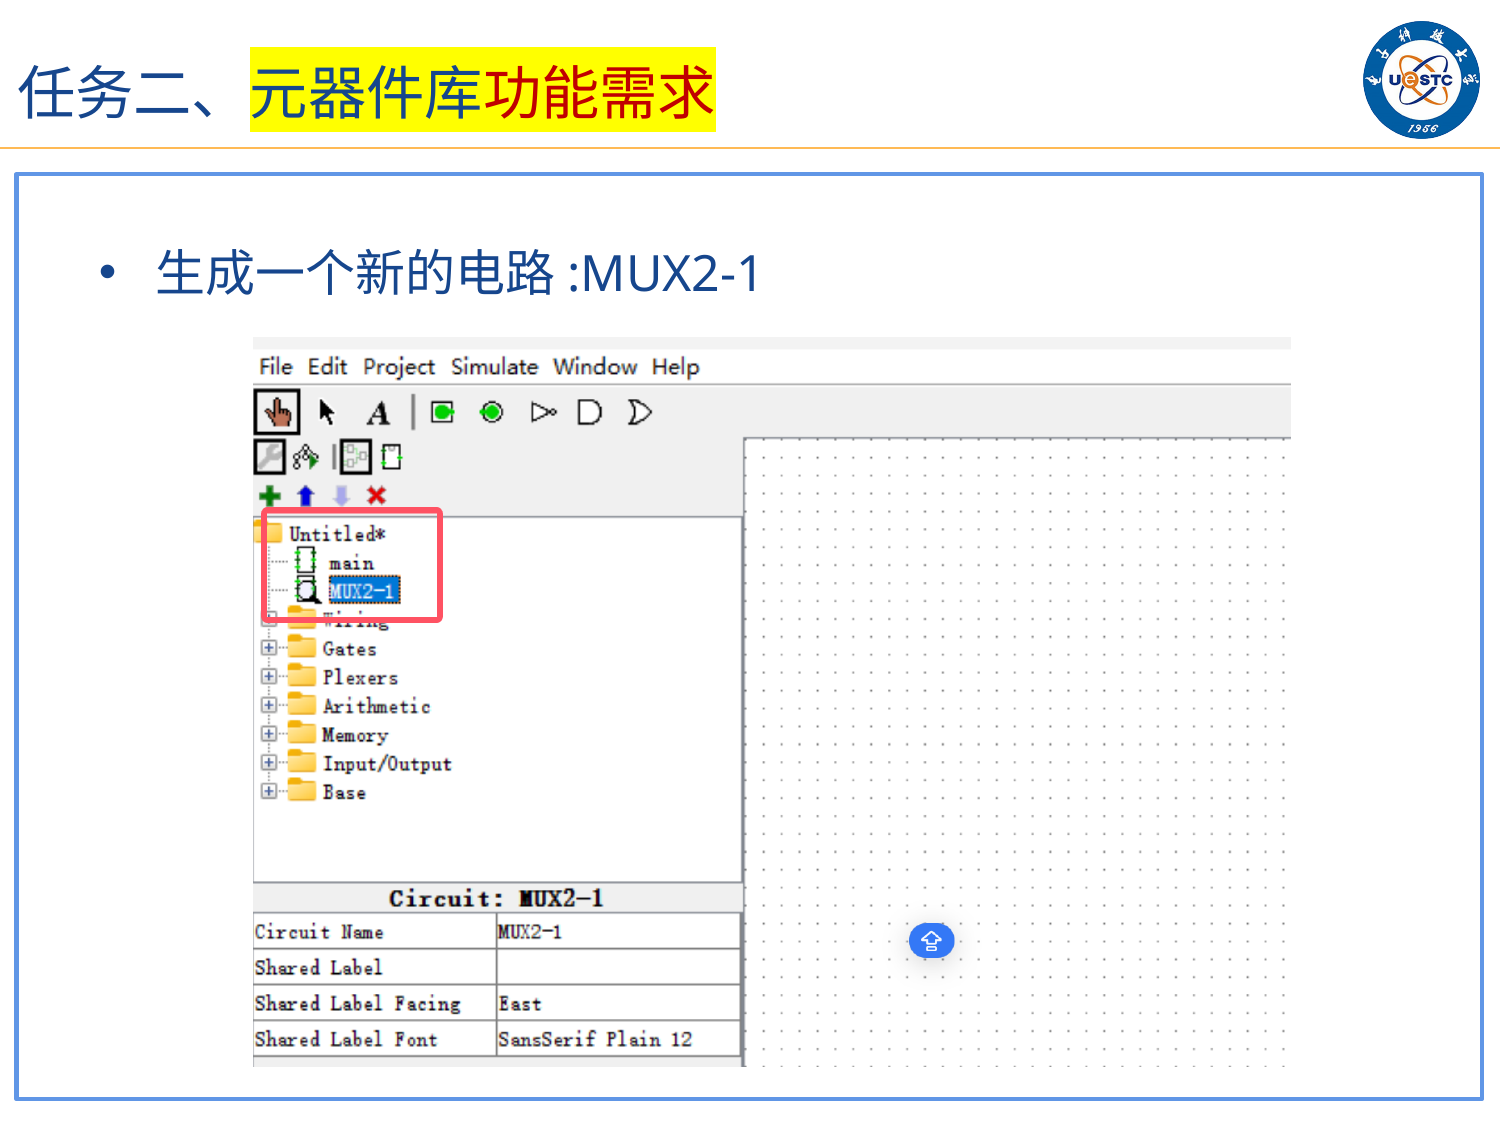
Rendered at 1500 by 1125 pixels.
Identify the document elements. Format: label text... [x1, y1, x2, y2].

text_box 生成一个新的电路:MUX2-1 [14, 172, 1484, 1101]
picture [1363, 21, 1481, 139]
picture [253, 337, 1291, 1068]
text_box 任务二、元器件库功能需求 [9, 14, 1340, 134]
